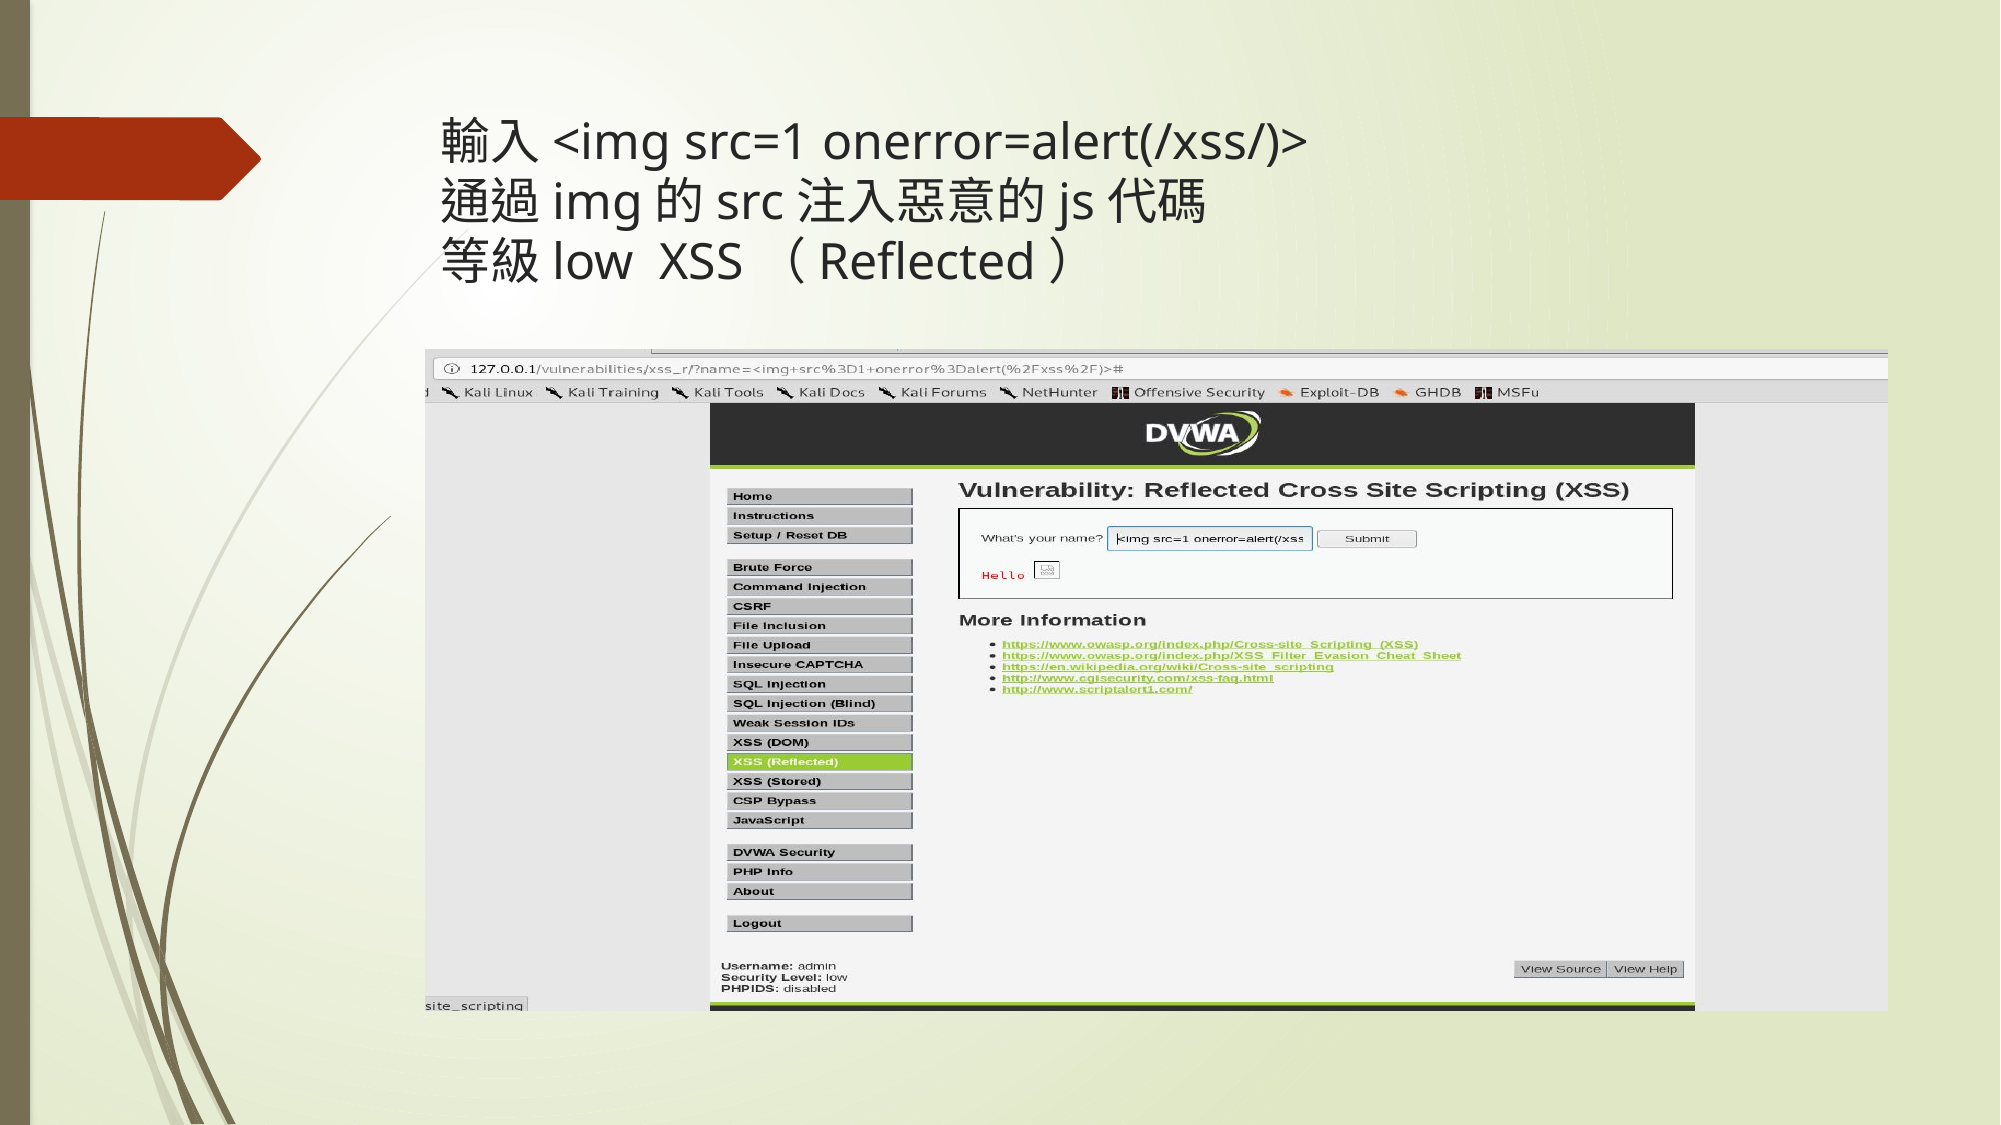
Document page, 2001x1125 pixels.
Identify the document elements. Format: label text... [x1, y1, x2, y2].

title 輸入<img src=1 onerror=alert(/xss/)> 通過img的src注入惡意的js代碼 等級low XSS（Reflected） [425, 102, 1888, 313]
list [425, 349, 1888, 1011]
